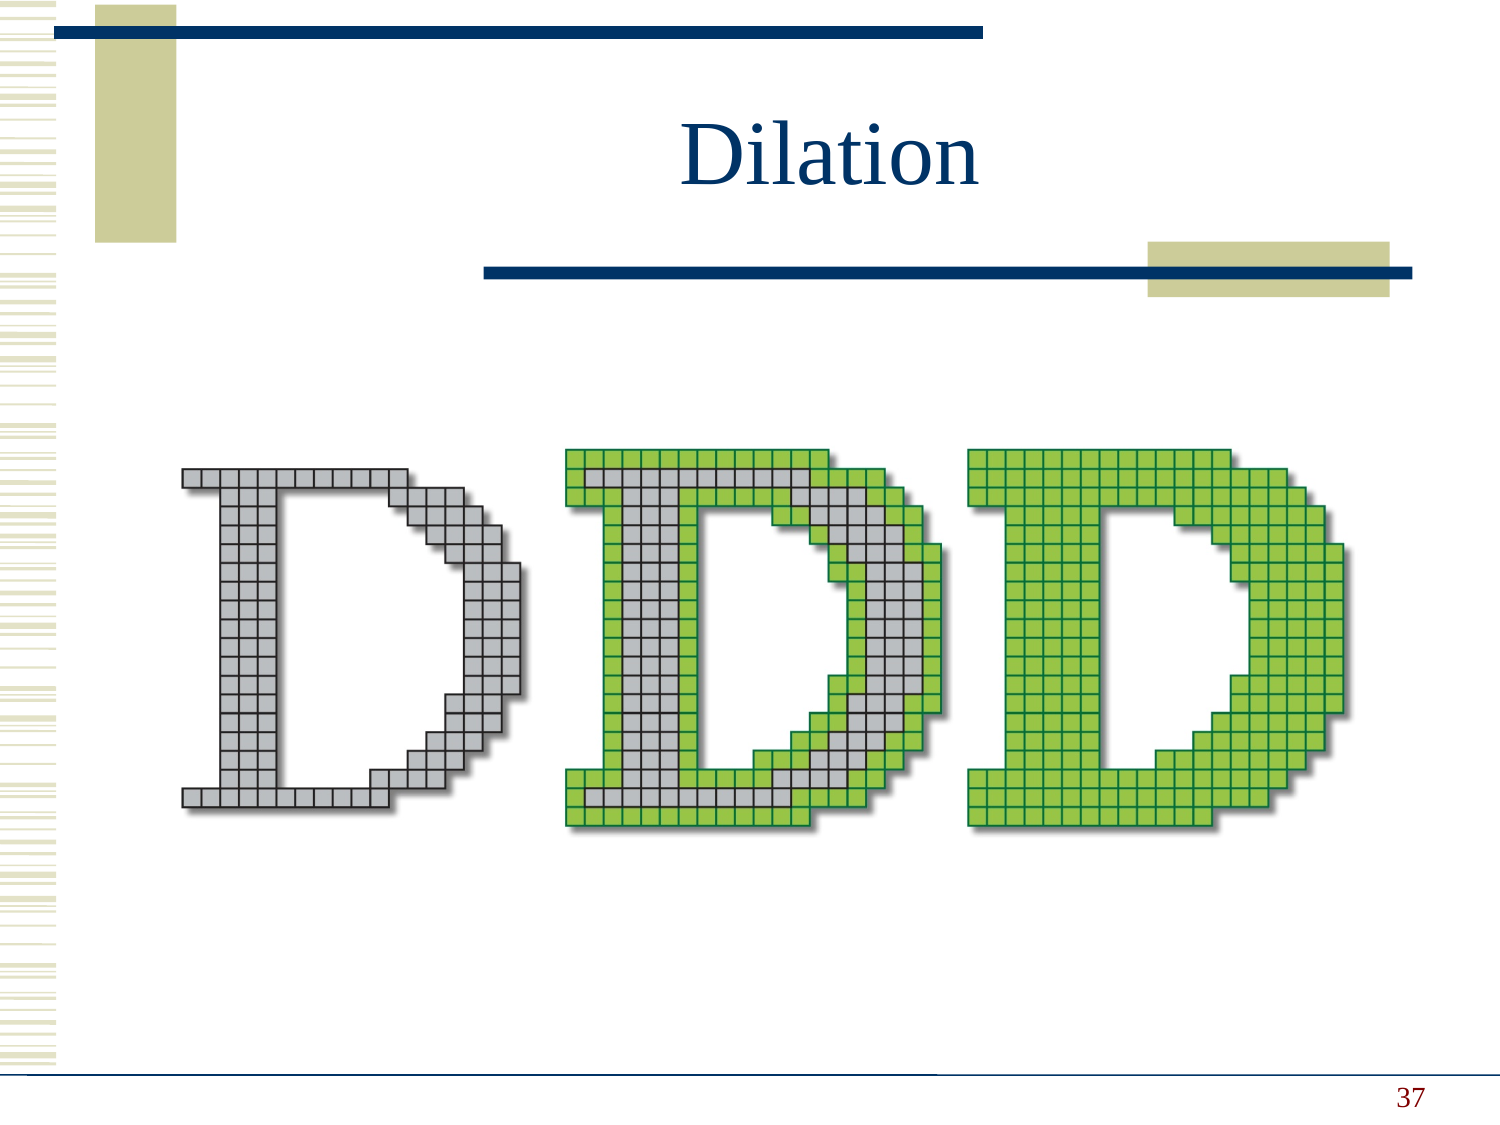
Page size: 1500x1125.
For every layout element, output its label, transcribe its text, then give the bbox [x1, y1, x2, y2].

title Dilation [224, 62, 1436, 251]
text_box 37 [1080, 1046, 1441, 1121]
picture [124, 412, 1382, 863]
